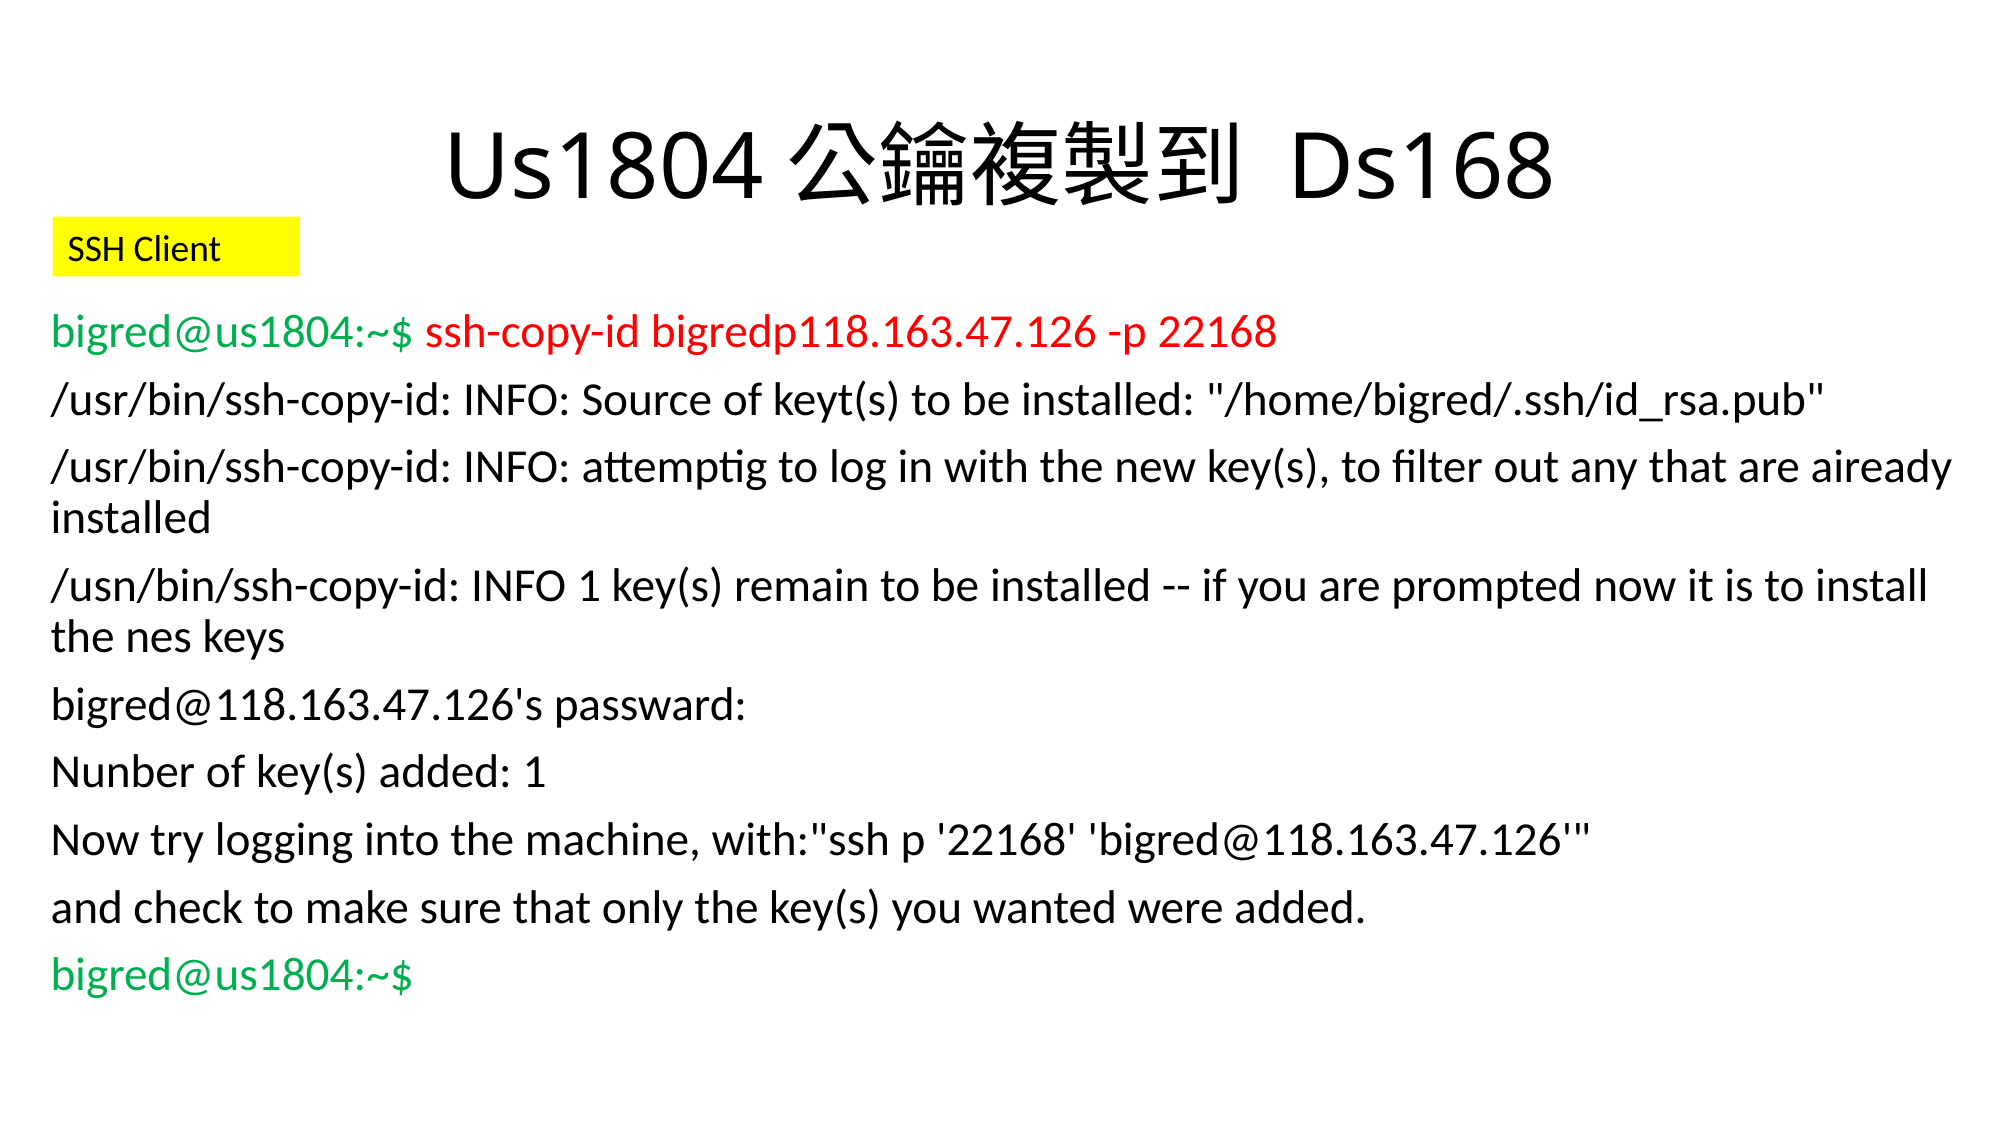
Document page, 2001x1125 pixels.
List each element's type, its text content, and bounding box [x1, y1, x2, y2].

title Us1804公鑰複製到 Ds168 [137, 59, 1863, 278]
text_box SSH Client [52, 216, 300, 277]
list bigred@us1804:~$ ssh-copy-id bigredp118.163.47.126 -p 22168 /usr/bin/ssh-copy-id: INFO: Source of keyt(s) to be installed: "/home/bigred/.ssh/id_rsa.pub" /usr/bin/ssh-copy-id: INFO: attemptig to log in with the new key(s), to filter out any that are aiready installed /usn/bin/ssh-copy-id: INFO 1 key(s) remain to be installed -- if you are prompted now it is to install the nes keys bigred@118.163.47.126's passward: Nunber of key(s) added: 1 Now try logging into the machine, with:"ssh p '22168' 'bigred@118.163.47.126'" and check to make sure that only the key(s) you wanted were added. bigred@us1804:~$ [35, 299, 1986, 1014]
